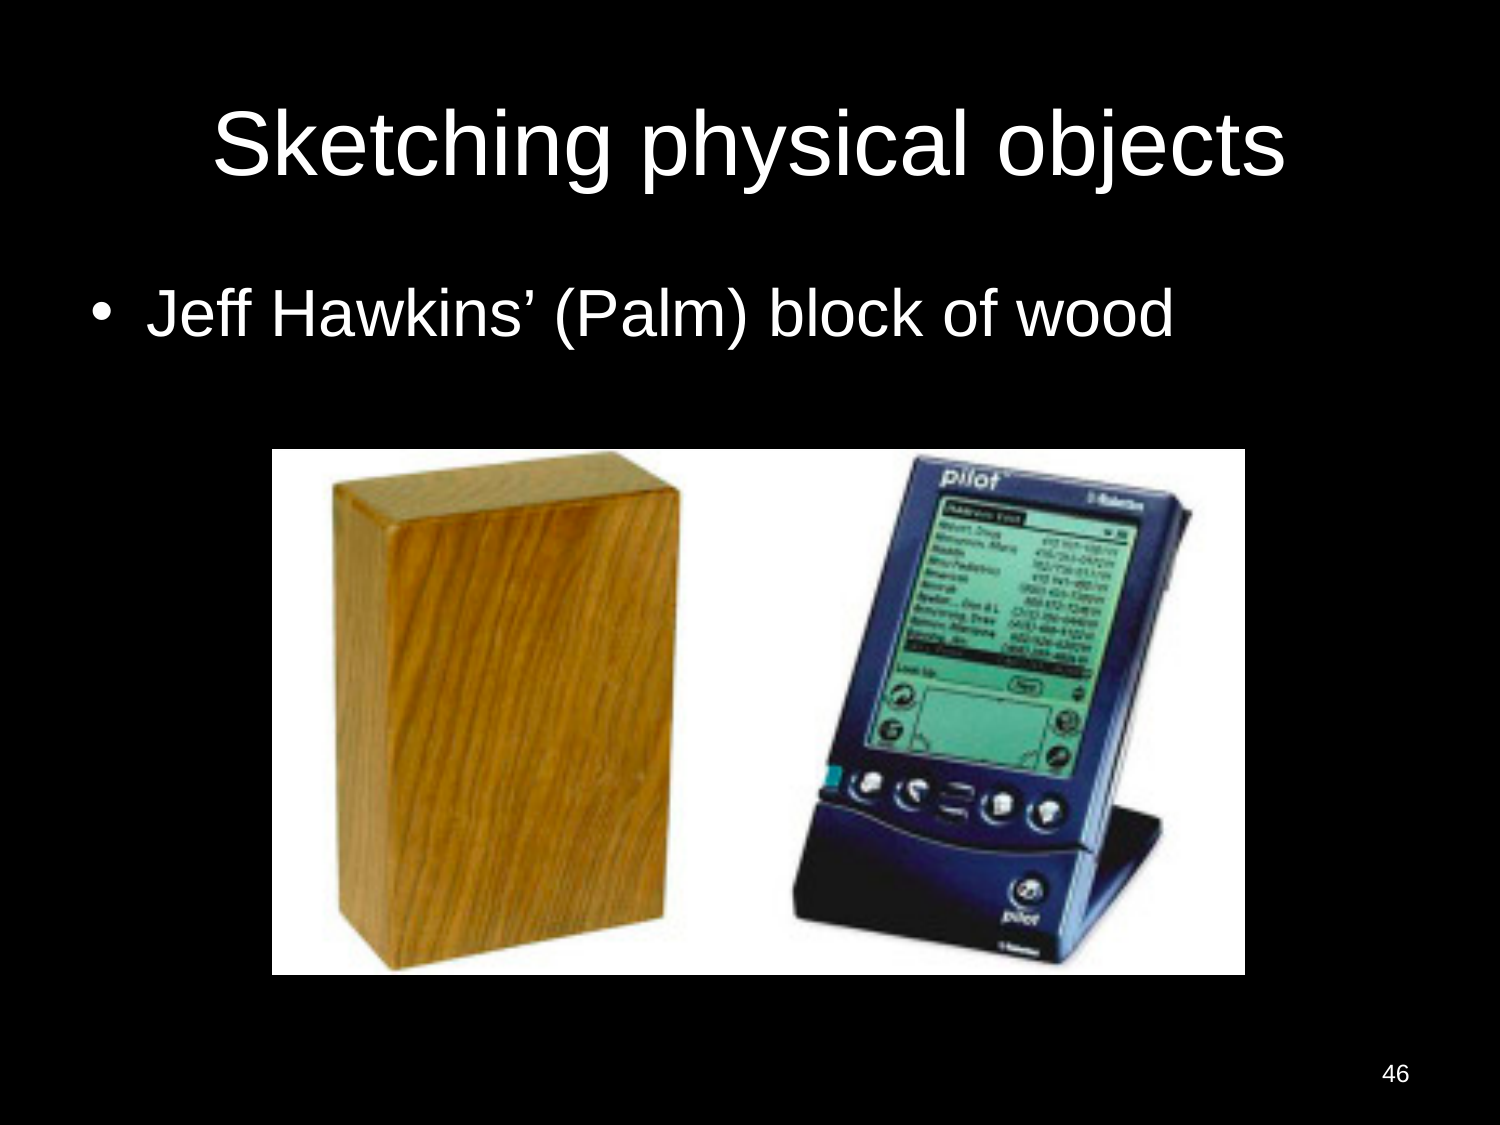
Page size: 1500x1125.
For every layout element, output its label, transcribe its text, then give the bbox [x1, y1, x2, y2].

picture [272, 449, 1245, 976]
title Sketching physical objects [75, 45, 1425, 233]
list Jeff Hawkins’ (Palm) block of wood [75, 262, 1425, 1005]
slide_number 46 [1074, 1042, 1425, 1103]
